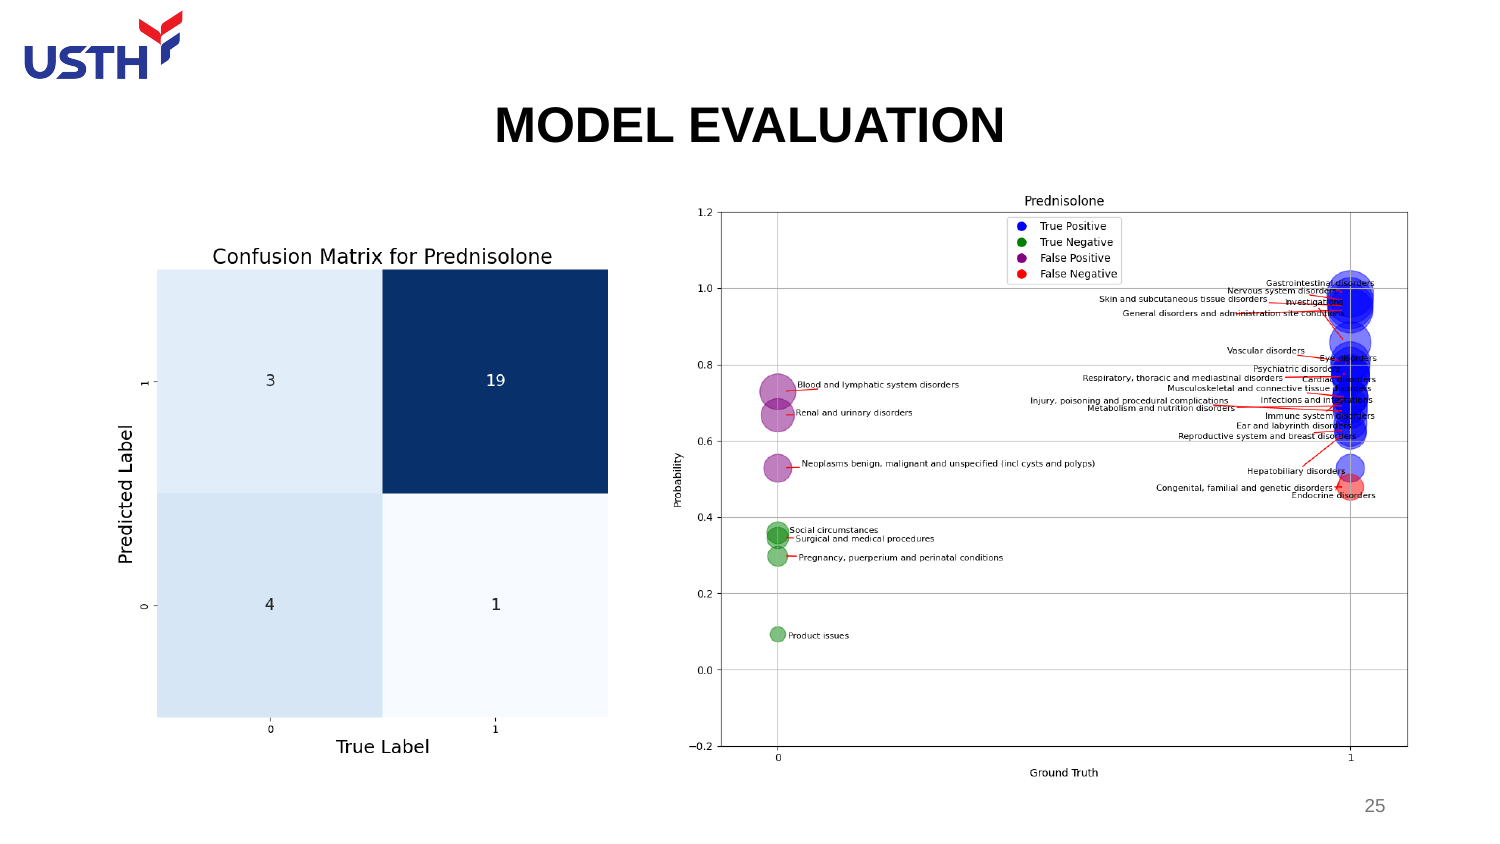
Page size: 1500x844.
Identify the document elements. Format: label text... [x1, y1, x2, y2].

picture [110, 240, 615, 764]
title MODEL EVALUATION [0, 44, 1500, 208]
picture [24, 10, 183, 79]
slide_number 25 [1059, 794, 1397, 827]
picture [665, 187, 1414, 786]
